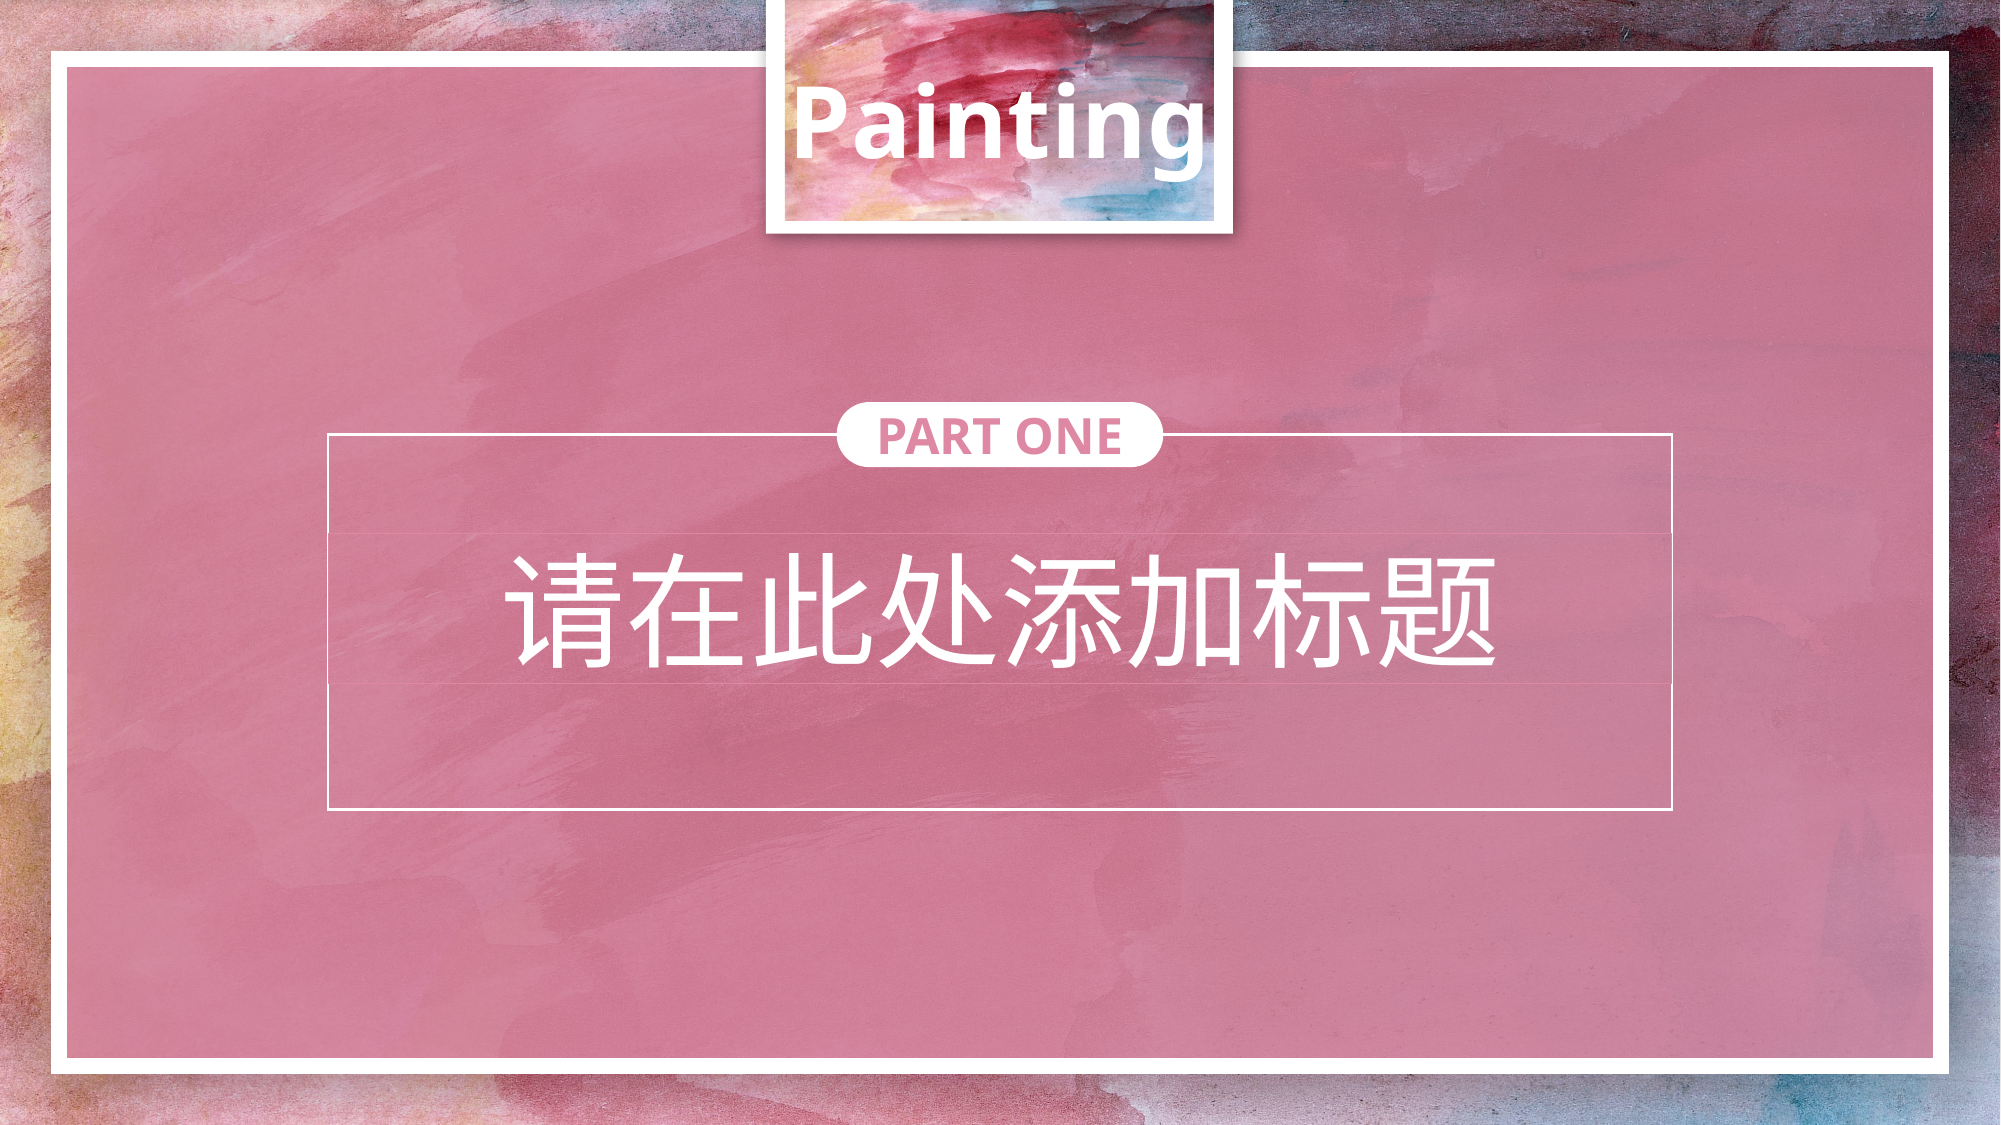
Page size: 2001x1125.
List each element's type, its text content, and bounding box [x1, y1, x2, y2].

list 请在此处添加标题 [328, 533, 1672, 684]
list PART ONE [836, 403, 1164, 466]
picture [0, 0, 2000, 1125]
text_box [765, 0, 1233, 234]
